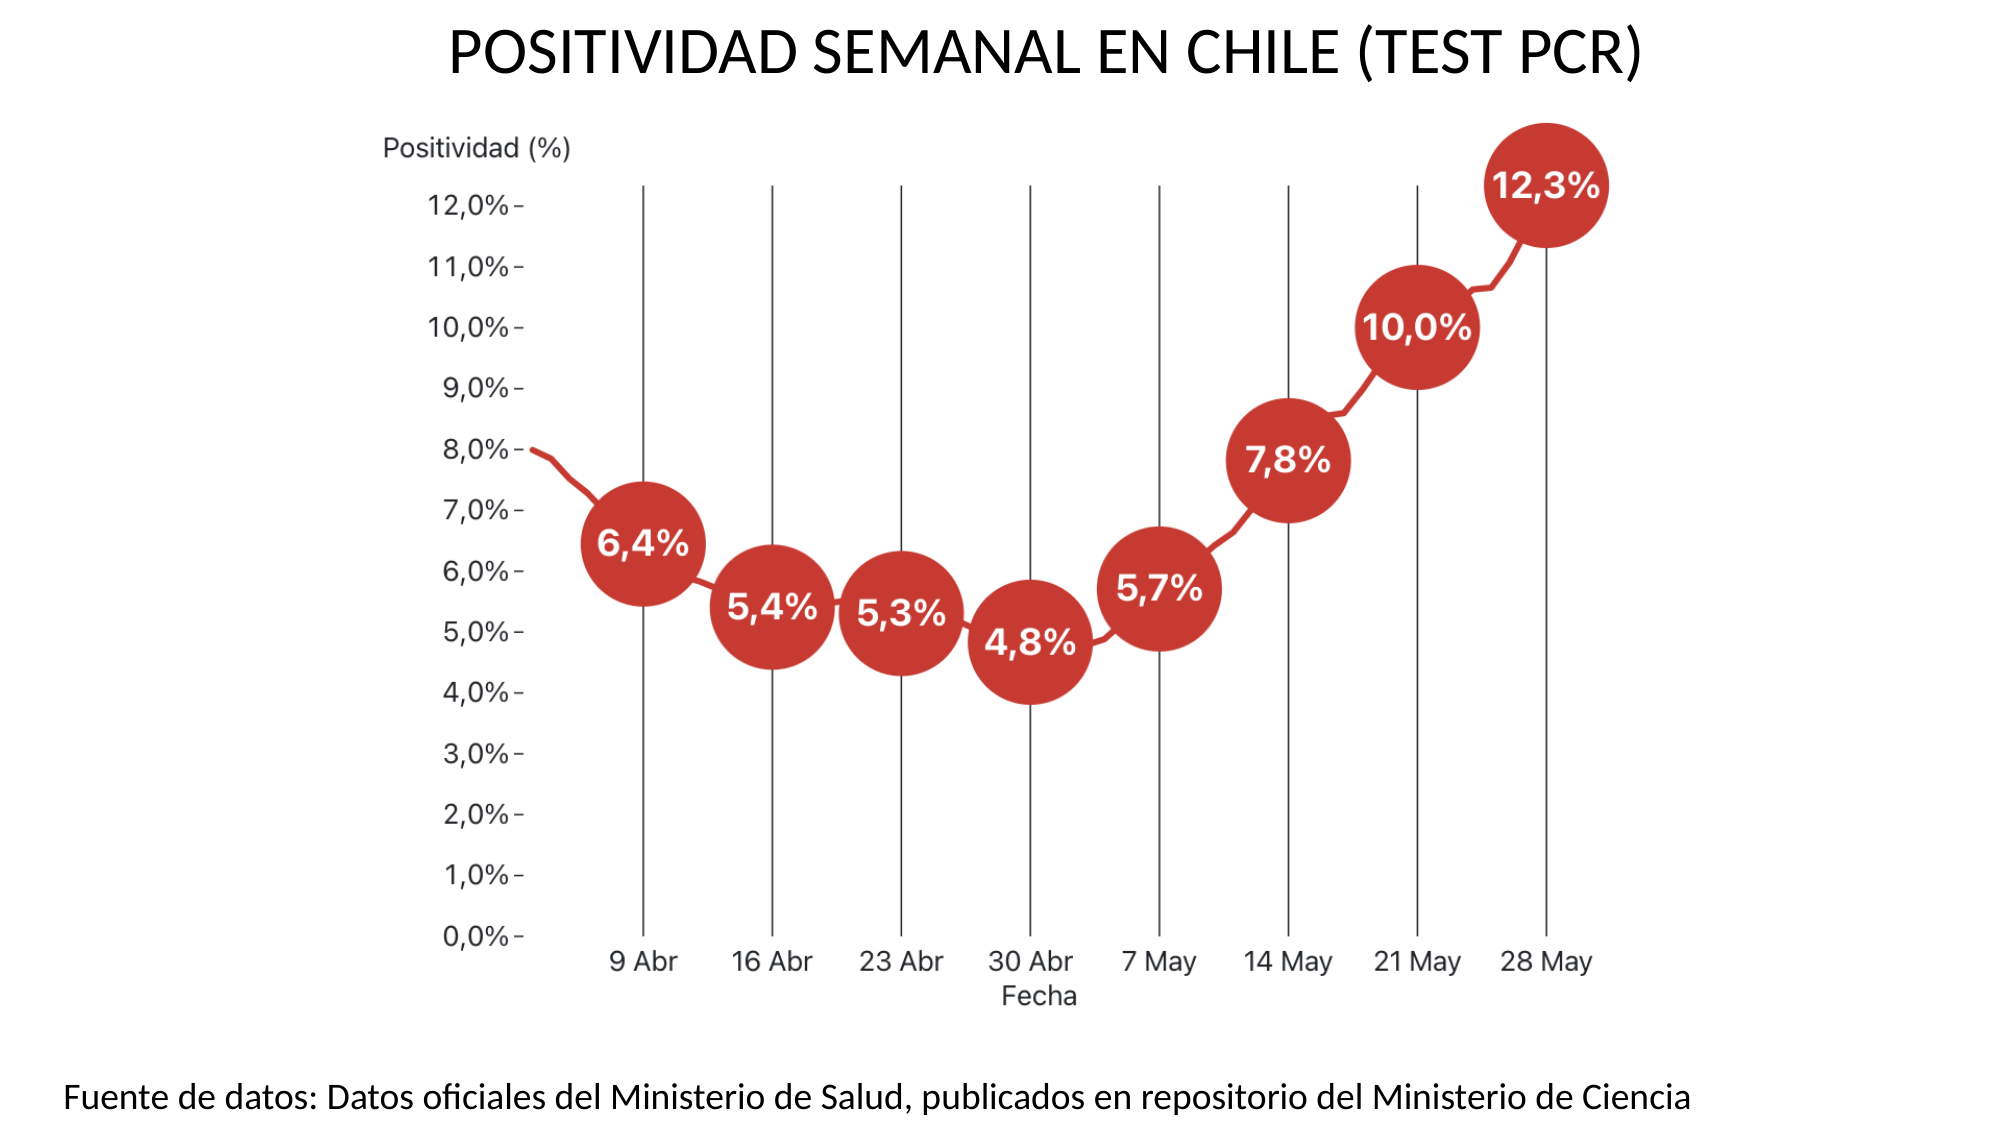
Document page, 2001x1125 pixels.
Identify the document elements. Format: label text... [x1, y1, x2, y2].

picture [365, 100, 1635, 1024]
text_box POSITIVIDAD SEMANAL EN CHILE (TEST PCR) [433, 0, 1661, 95]
